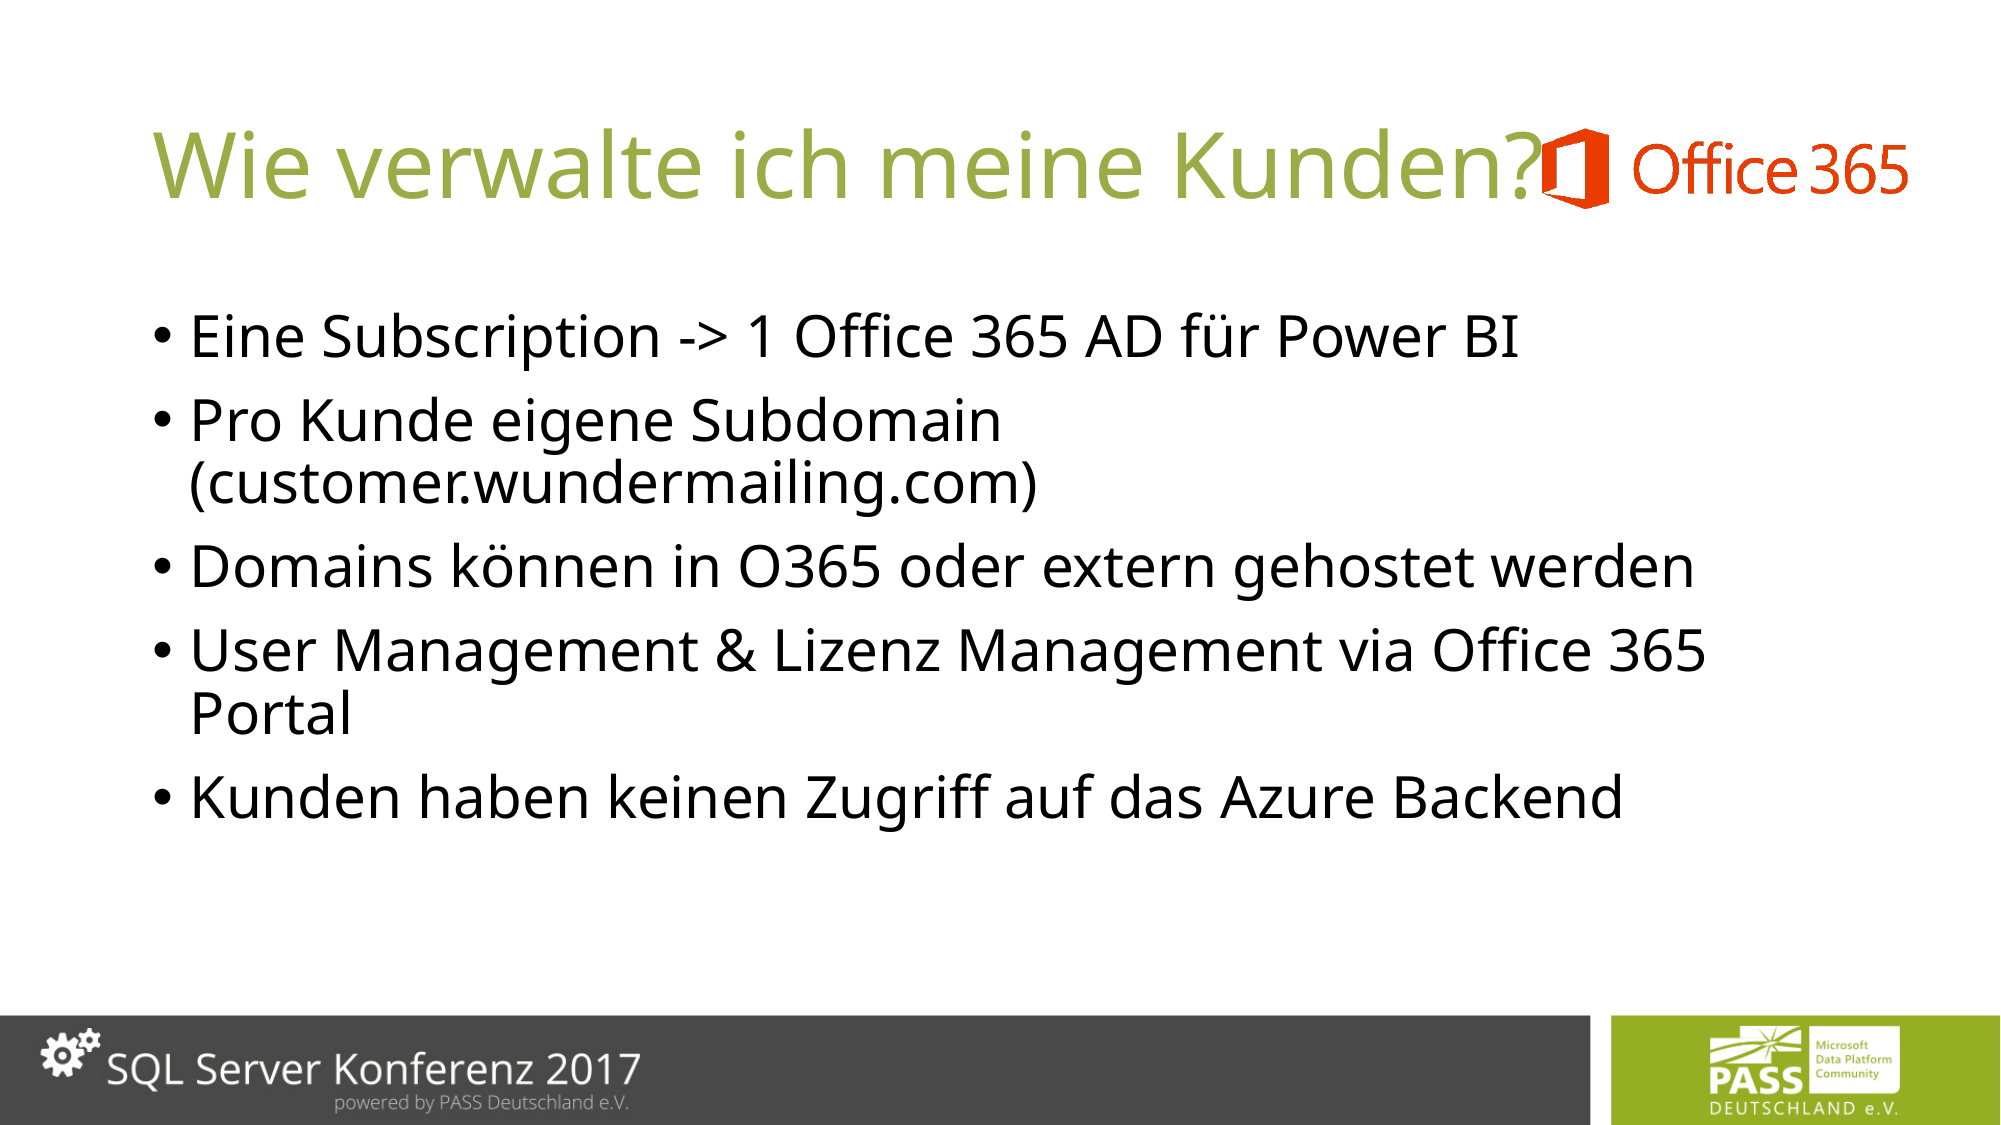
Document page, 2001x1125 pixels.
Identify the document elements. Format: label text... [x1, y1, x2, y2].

list Eine Subscription -> 1 Office 365 AD für Power BI Pro Kunde eigene Subdomain (customer.wundermailing.com) Domains können in O365 oder extern gehostet werden User Management & Lizenz Management via Office 365 Portal Kunden haben keinen Zugriff auf das Azure Backend [137, 299, 1863, 954]
picture [0, 0, 2001, 1125]
title Wie verwalte ich meine Kunden? [137, 59, 1863, 278]
